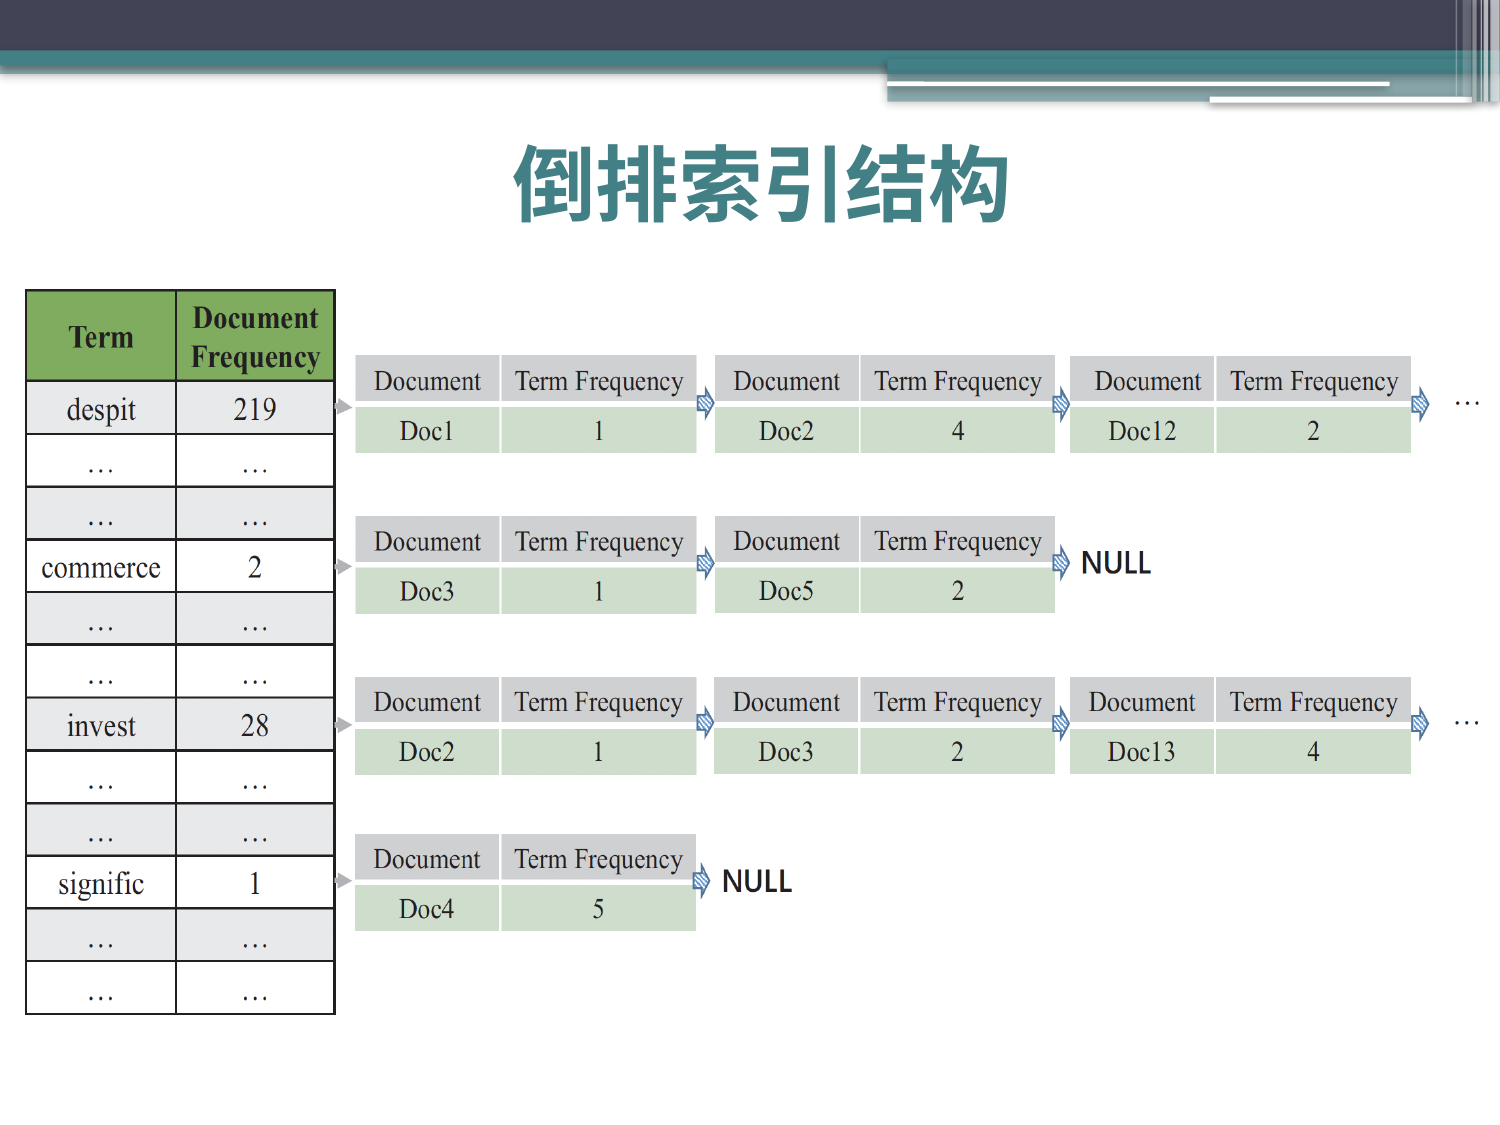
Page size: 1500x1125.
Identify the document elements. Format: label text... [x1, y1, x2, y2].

text_box 倒排索引结构 [87, 124, 1438, 226]
picture [0, 278, 1500, 1026]
